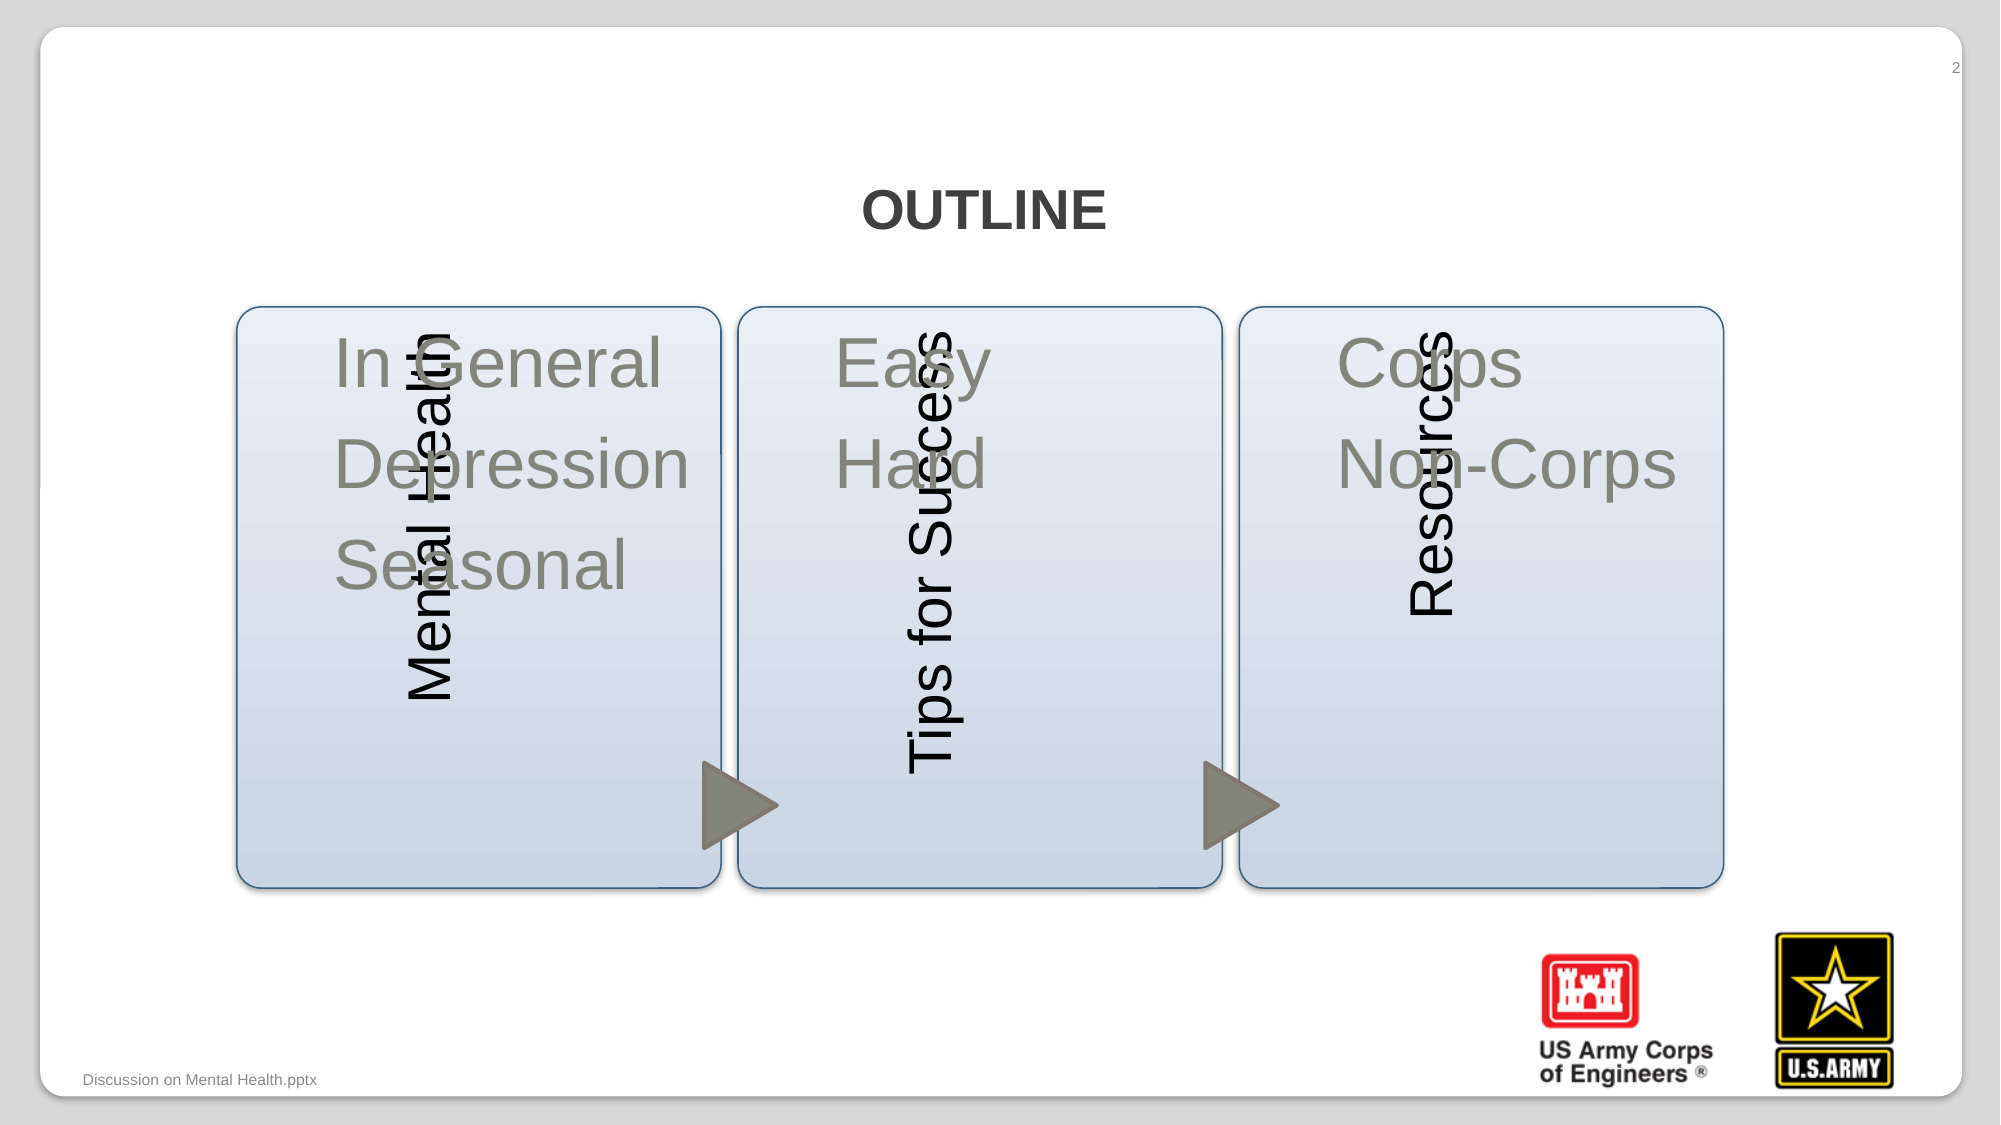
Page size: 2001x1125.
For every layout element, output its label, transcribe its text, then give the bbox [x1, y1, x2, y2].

slide_number 2 [1816, 37, 1976, 98]
picture [1524, 924, 1943, 1103]
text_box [236, 248, 1724, 947]
footer Discussion on Mental Health.pptx [67, 1061, 703, 1098]
title Outline [67, 37, 1902, 249]
